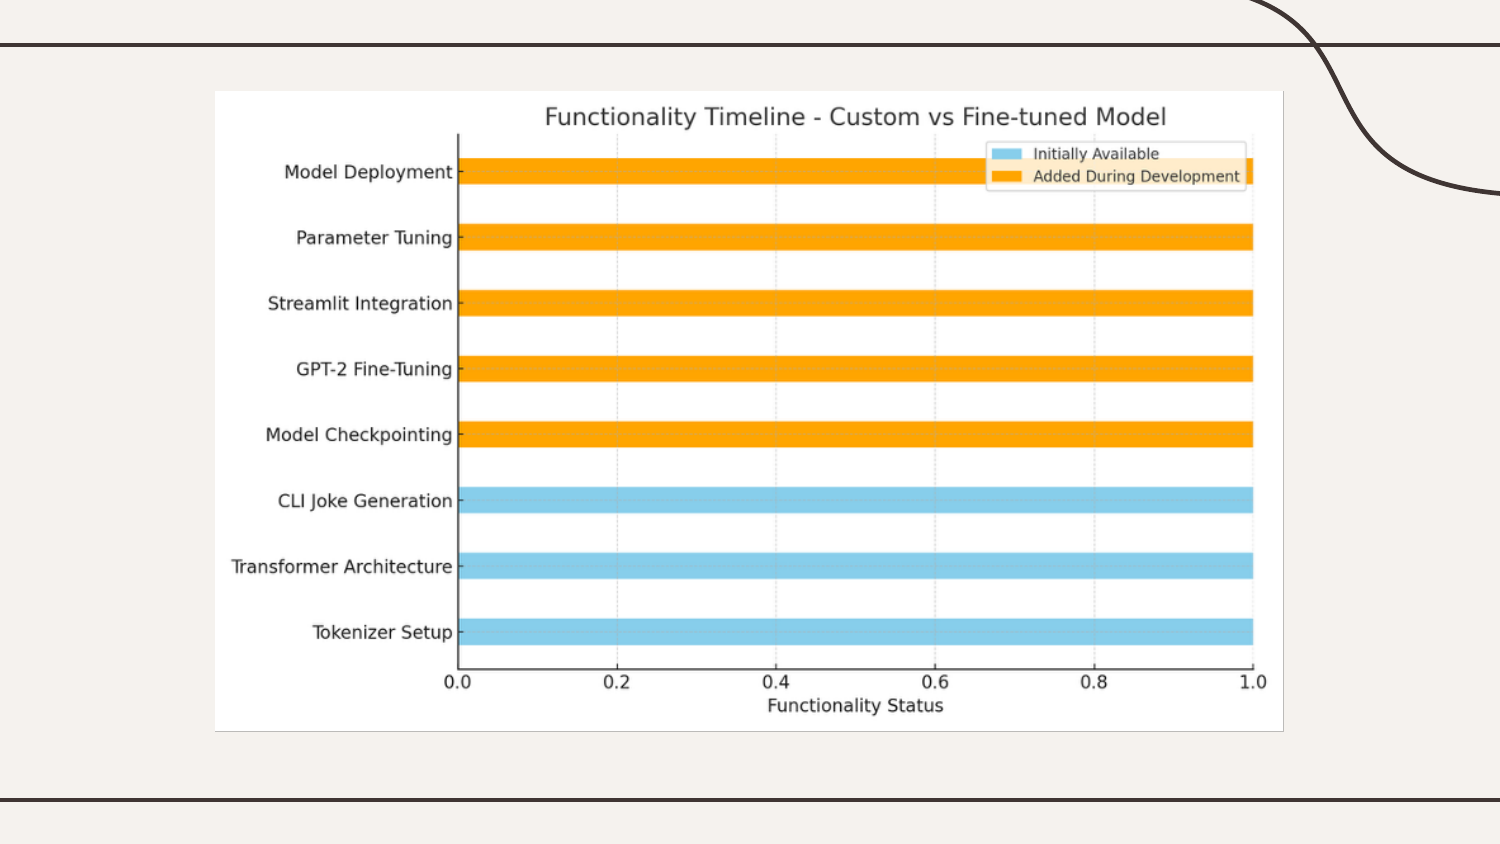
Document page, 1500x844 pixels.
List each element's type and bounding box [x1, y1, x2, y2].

picture [215, 91, 1285, 733]
